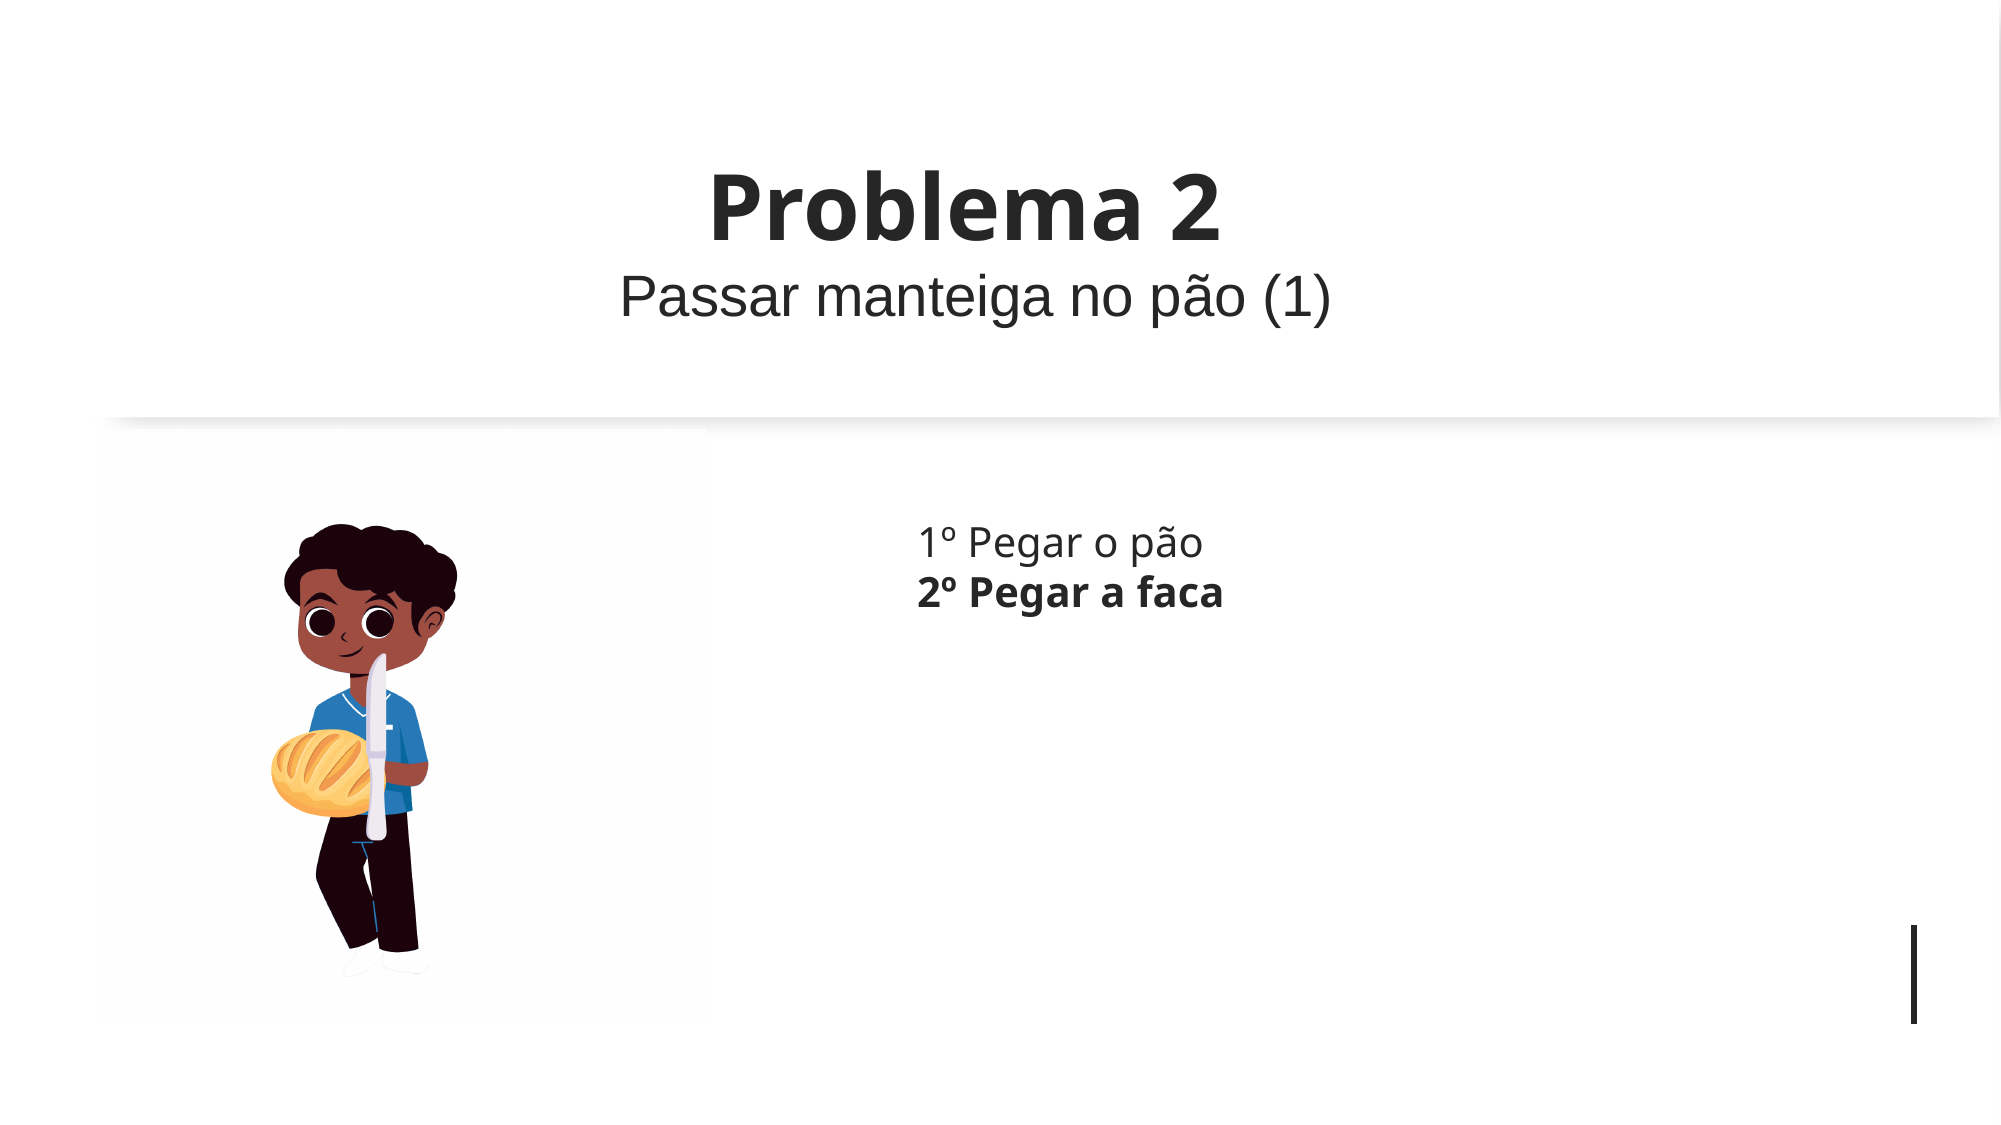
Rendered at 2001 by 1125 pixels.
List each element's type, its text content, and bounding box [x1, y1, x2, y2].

title Problema 2 Passar manteiga no pão (1) [124, 140, 1828, 376]
picture [100, 429, 706, 1022]
text_box 1º Pegar o pão 2º Pegar a faca [902, 508, 1968, 664]
